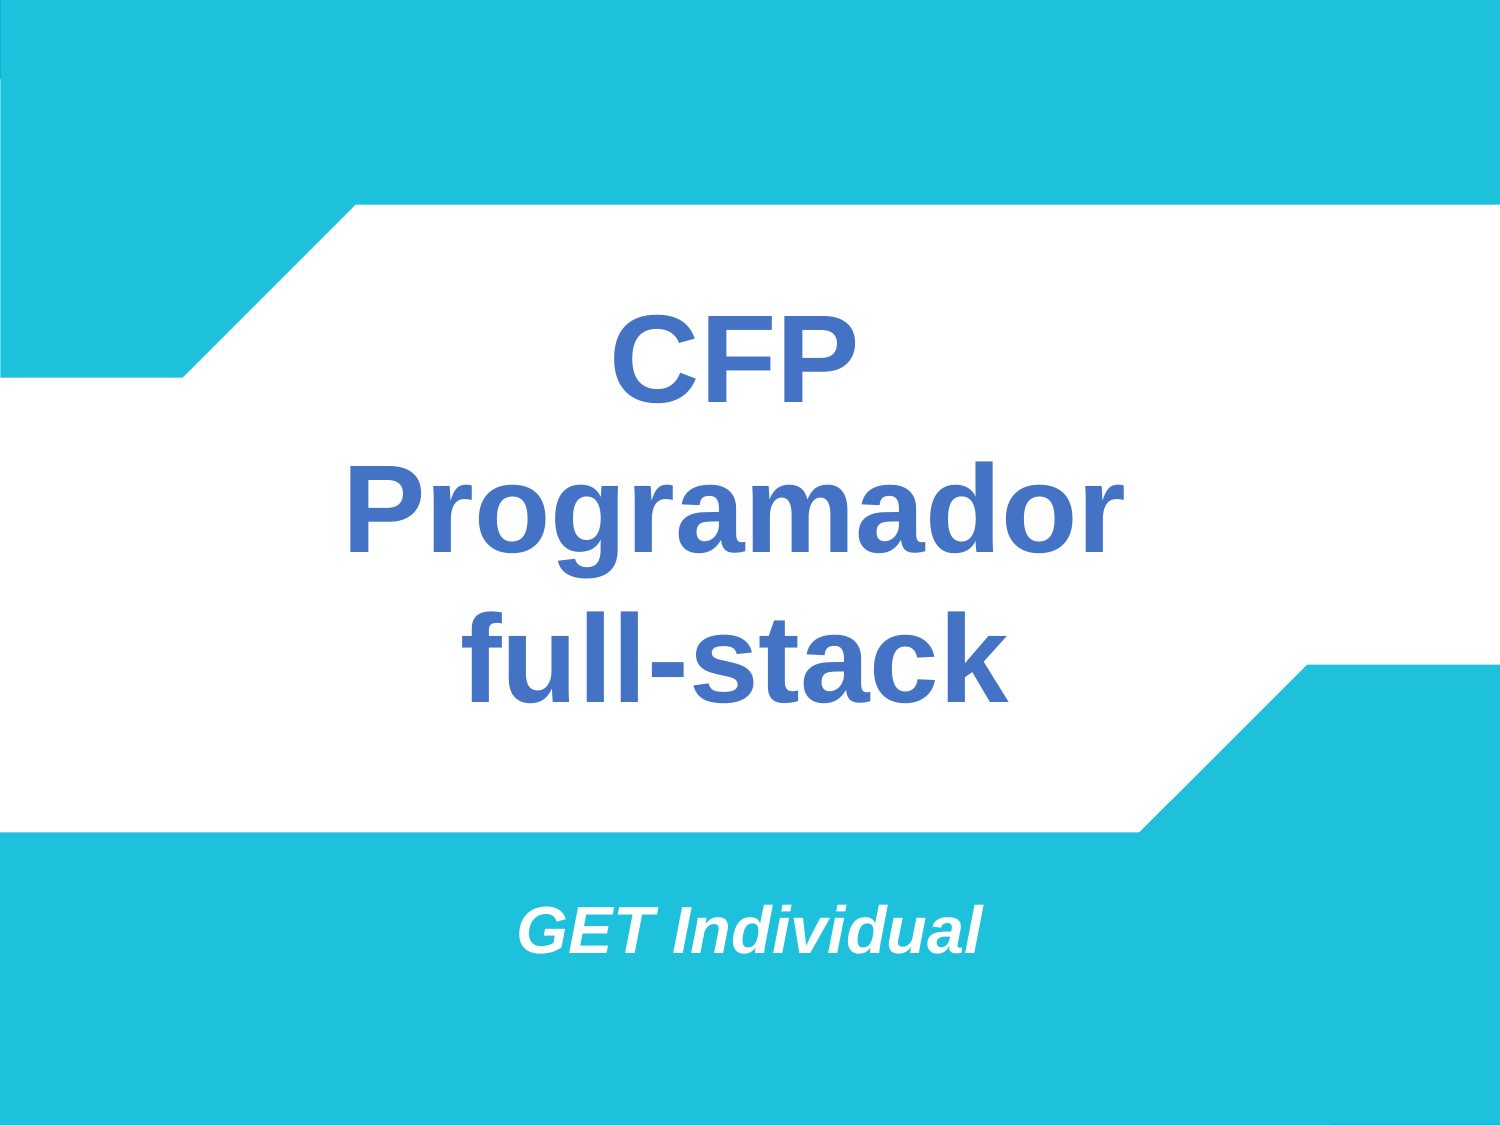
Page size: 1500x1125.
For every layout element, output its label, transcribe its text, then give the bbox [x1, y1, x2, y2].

subtitle GET Individual [0, 888, 1500, 979]
